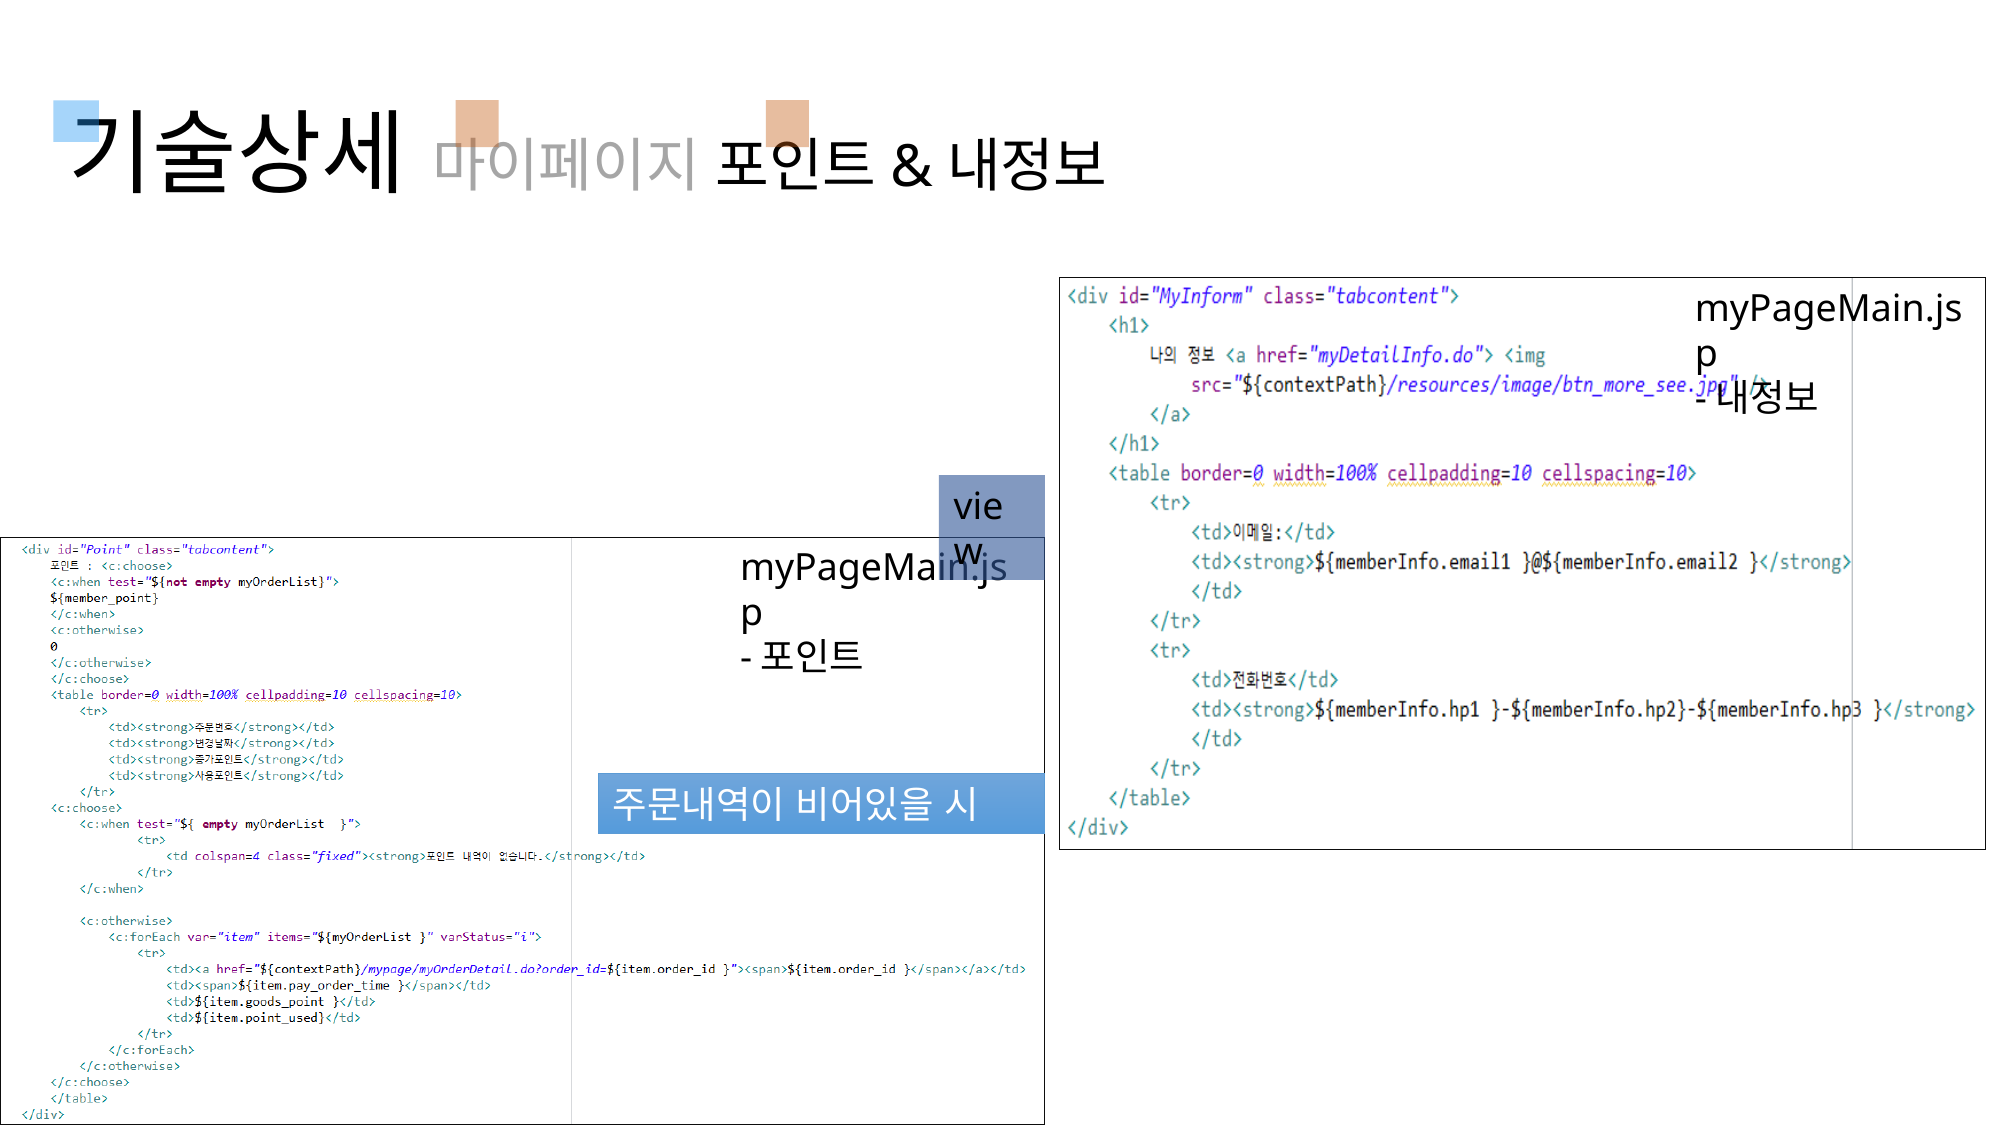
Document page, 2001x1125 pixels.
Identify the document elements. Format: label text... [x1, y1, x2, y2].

text_box 기술상세 마이페이지 포인트&내정보 [53, 47, 1779, 265]
text_box view [938, 475, 1045, 536]
text_box [52, 99, 100, 143]
text_box [765, 99, 810, 148]
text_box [0, 536, 1045, 1125]
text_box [1059, 276, 1986, 850]
text_box [455, 99, 500, 148]
